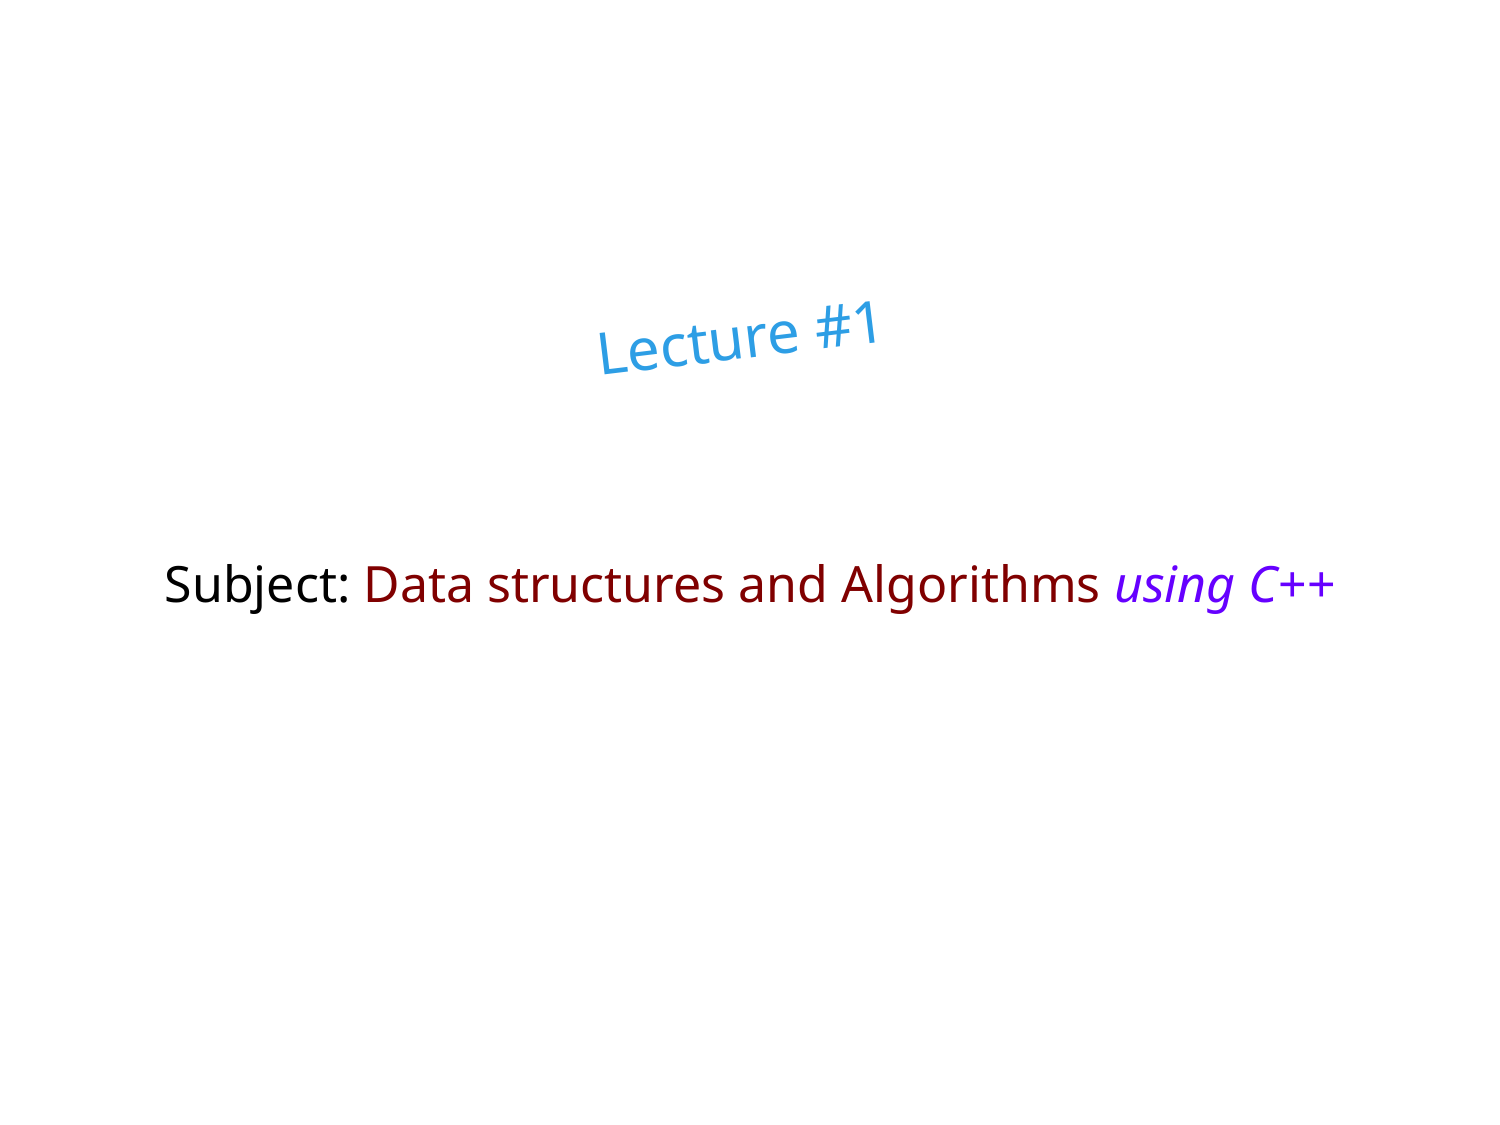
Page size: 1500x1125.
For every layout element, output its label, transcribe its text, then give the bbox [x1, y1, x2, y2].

text_box Lecture #1 [577, 273, 905, 397]
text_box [137, 545, 1481, 911]
